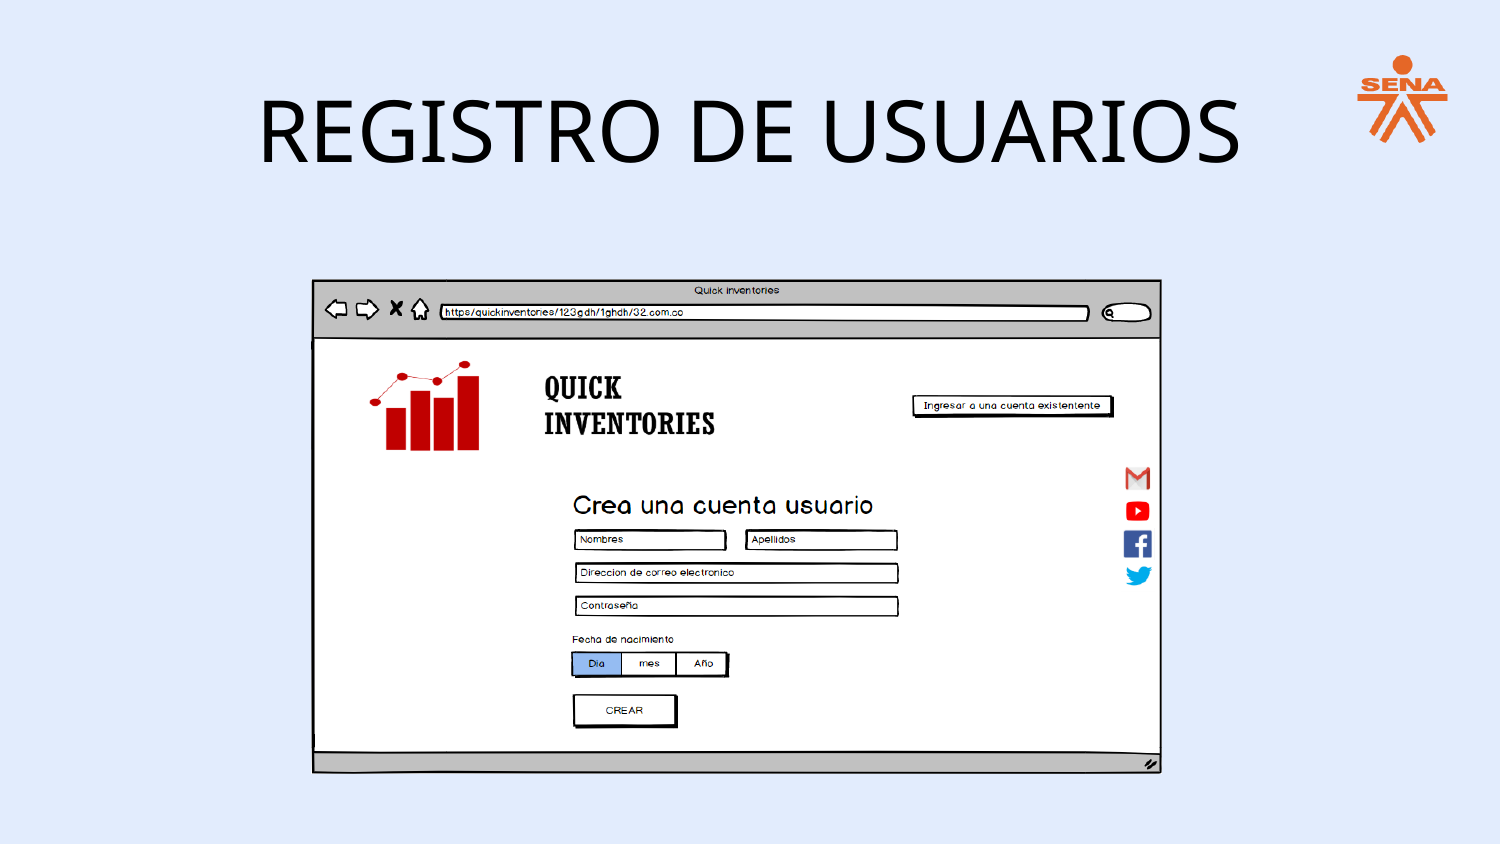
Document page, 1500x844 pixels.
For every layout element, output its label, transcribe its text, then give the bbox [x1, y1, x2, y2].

text_box Registro de usuarios [218, 70, 1282, 186]
picture [0, 0, 1500, 844]
